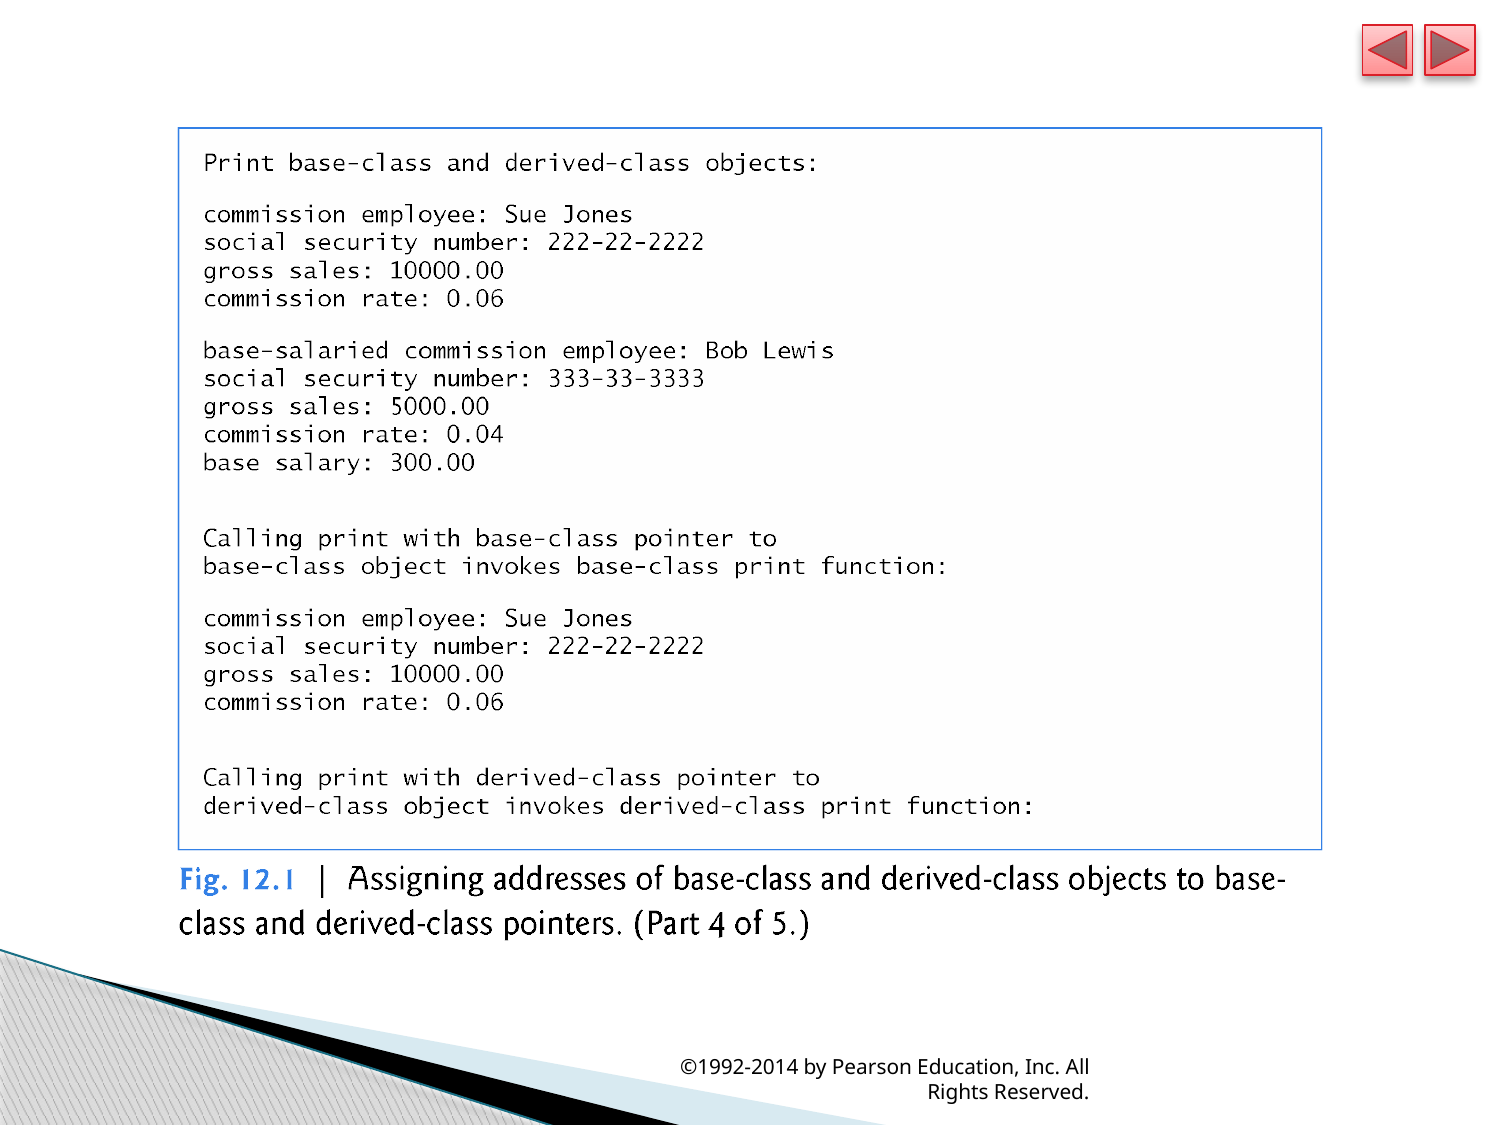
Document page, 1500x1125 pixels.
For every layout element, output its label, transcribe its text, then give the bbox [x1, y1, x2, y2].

picture [0, 74, 1500, 986]
footer ©1992-2014 by Pearson Education, Inc. All Rights Reserved. [650, 1051, 1105, 1112]
